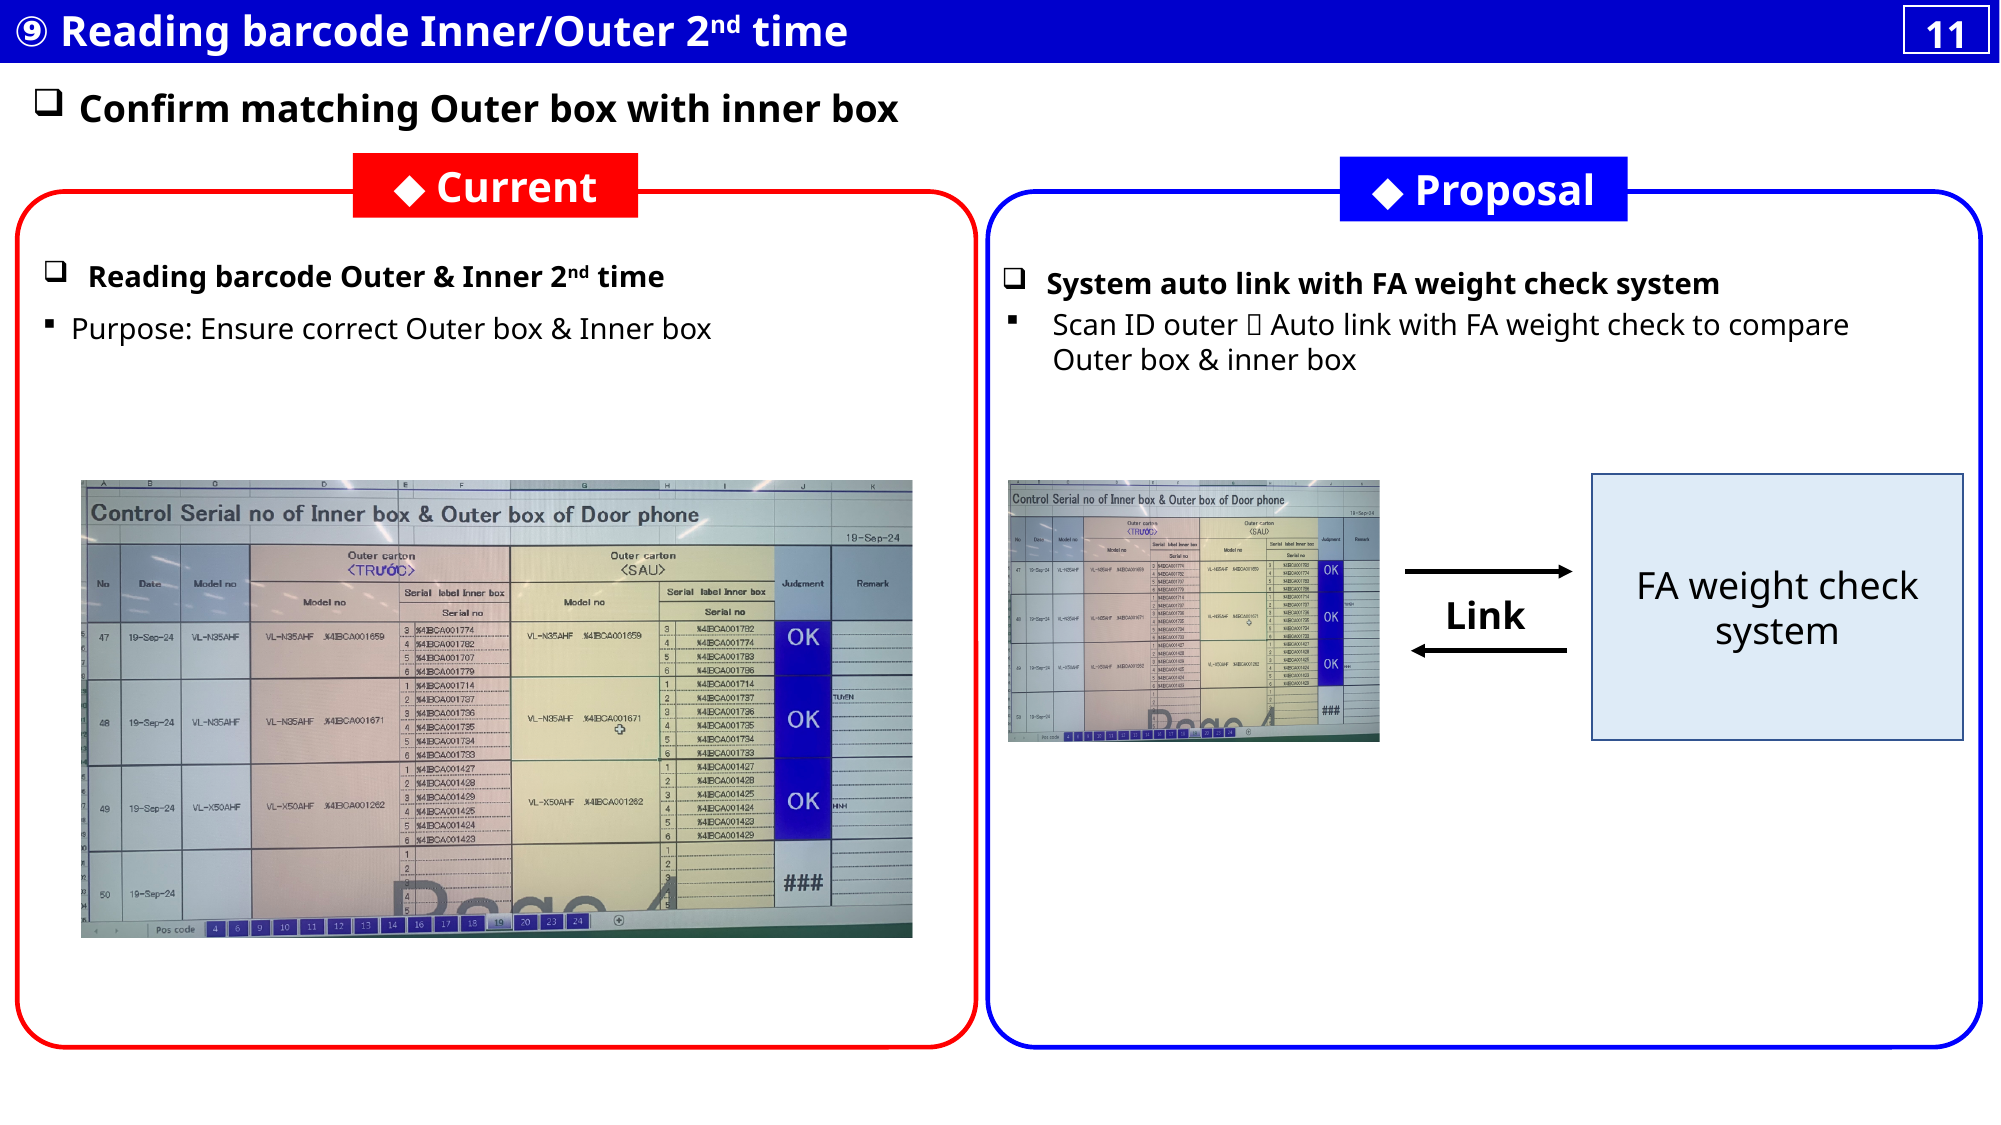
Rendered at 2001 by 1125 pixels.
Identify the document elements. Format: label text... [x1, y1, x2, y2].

text_box ◆ Current [352, 153, 639, 218]
text_box 11 [1903, 5, 1990, 54]
text_box [987, 191, 1981, 1048]
text_box Confirm matching Outer box with inner box [17, 77, 1982, 138]
picture [1008, 480, 1380, 742]
picture [81, 480, 913, 938]
text_box Scan ID outer  Auto link with FA weight check to compare Outer box & inner box [991, 308, 1904, 384]
text_box ◆ Proposal [1339, 156, 1628, 222]
text_box FA weight check system [1591, 473, 1964, 741]
text_box Link [1380, 575, 1592, 653]
text_box [17, 191, 976, 1048]
text_box System auto link with FA weight check system [986, 240, 1946, 308]
text_box ⑨ Reading barcode Inner/Outer 2nd time [0, 0, 2000, 64]
text_box Reading barcode Outer & Inner 2nd time Purpose: Ensure correct Outer box & Inner box [28, 232, 987, 353]
